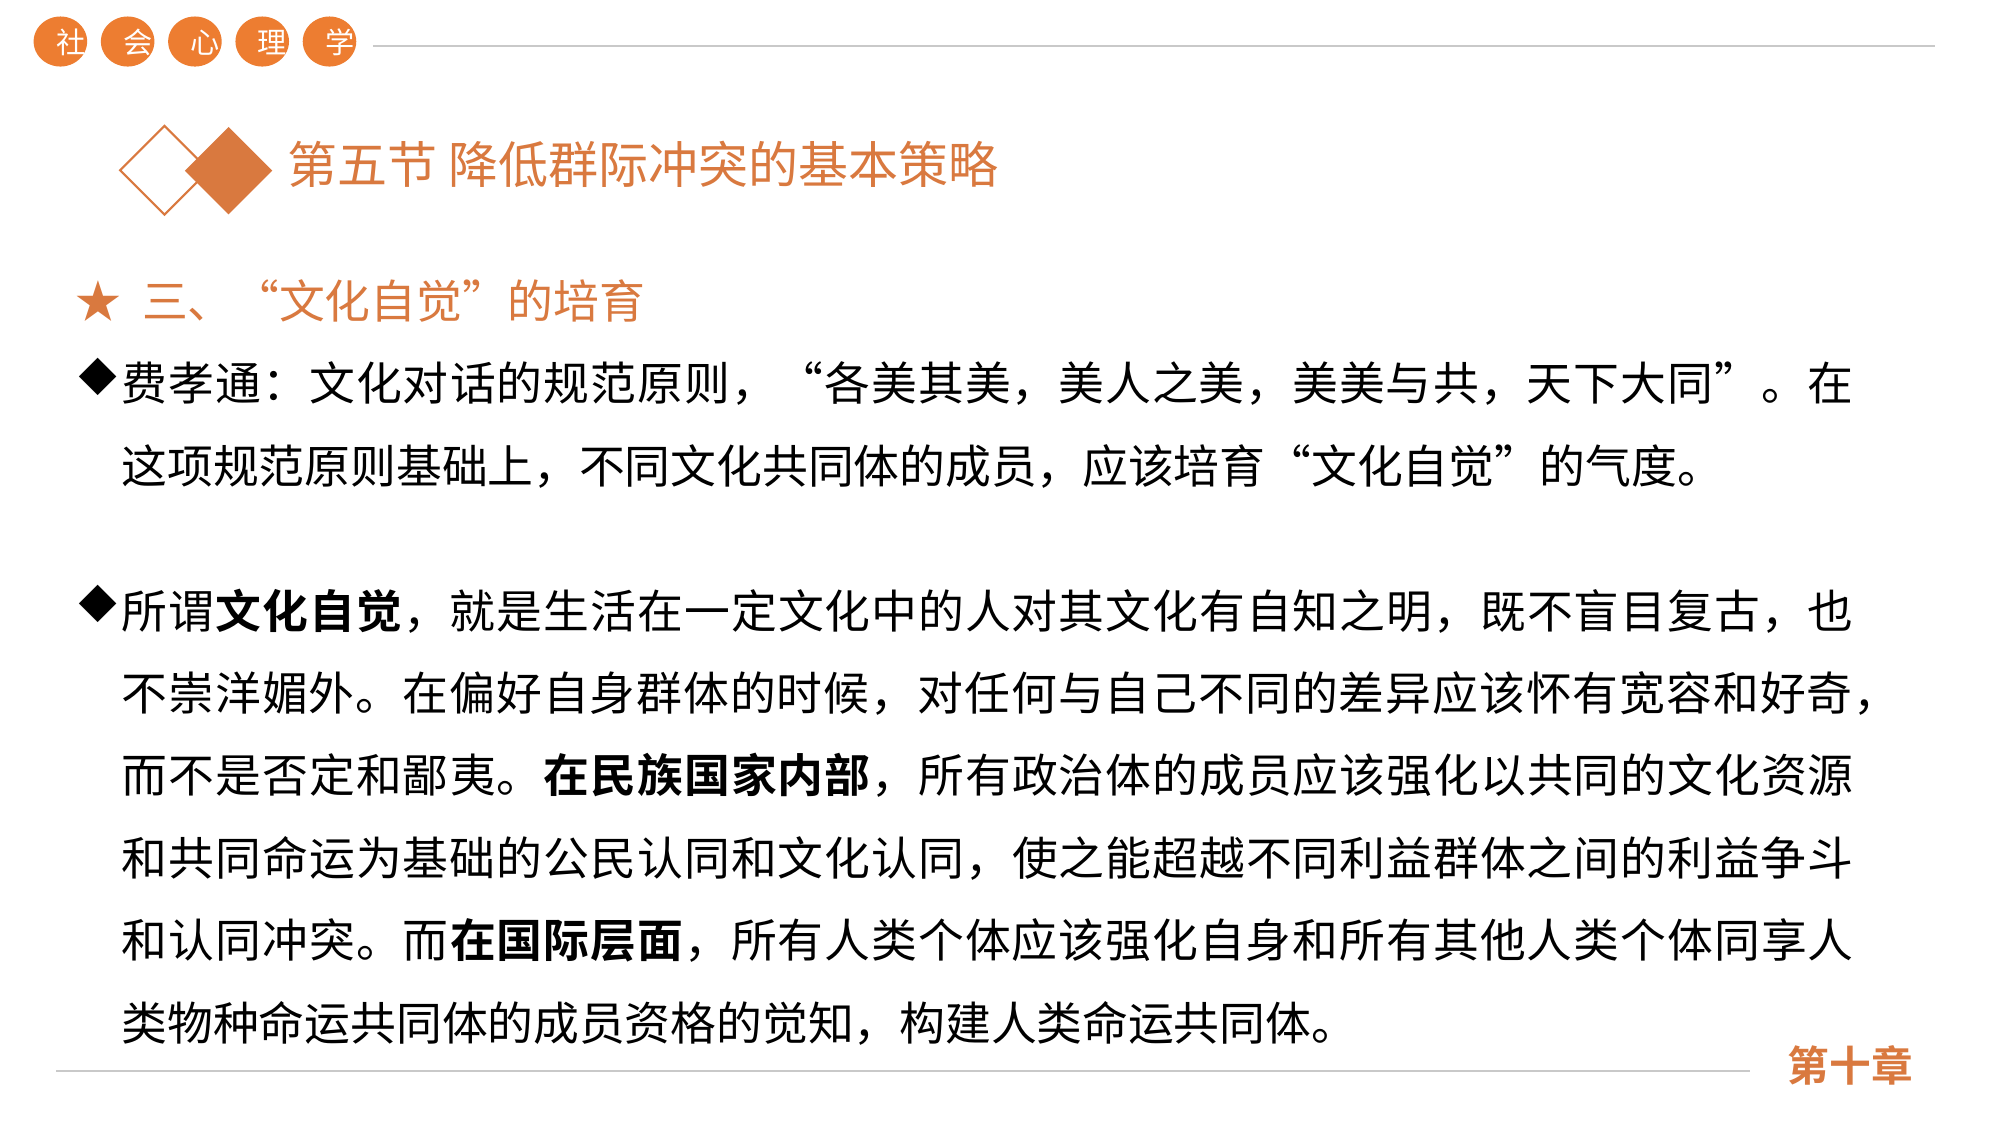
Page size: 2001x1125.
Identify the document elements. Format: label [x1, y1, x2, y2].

text_box [33, 16, 2000, 1097]
